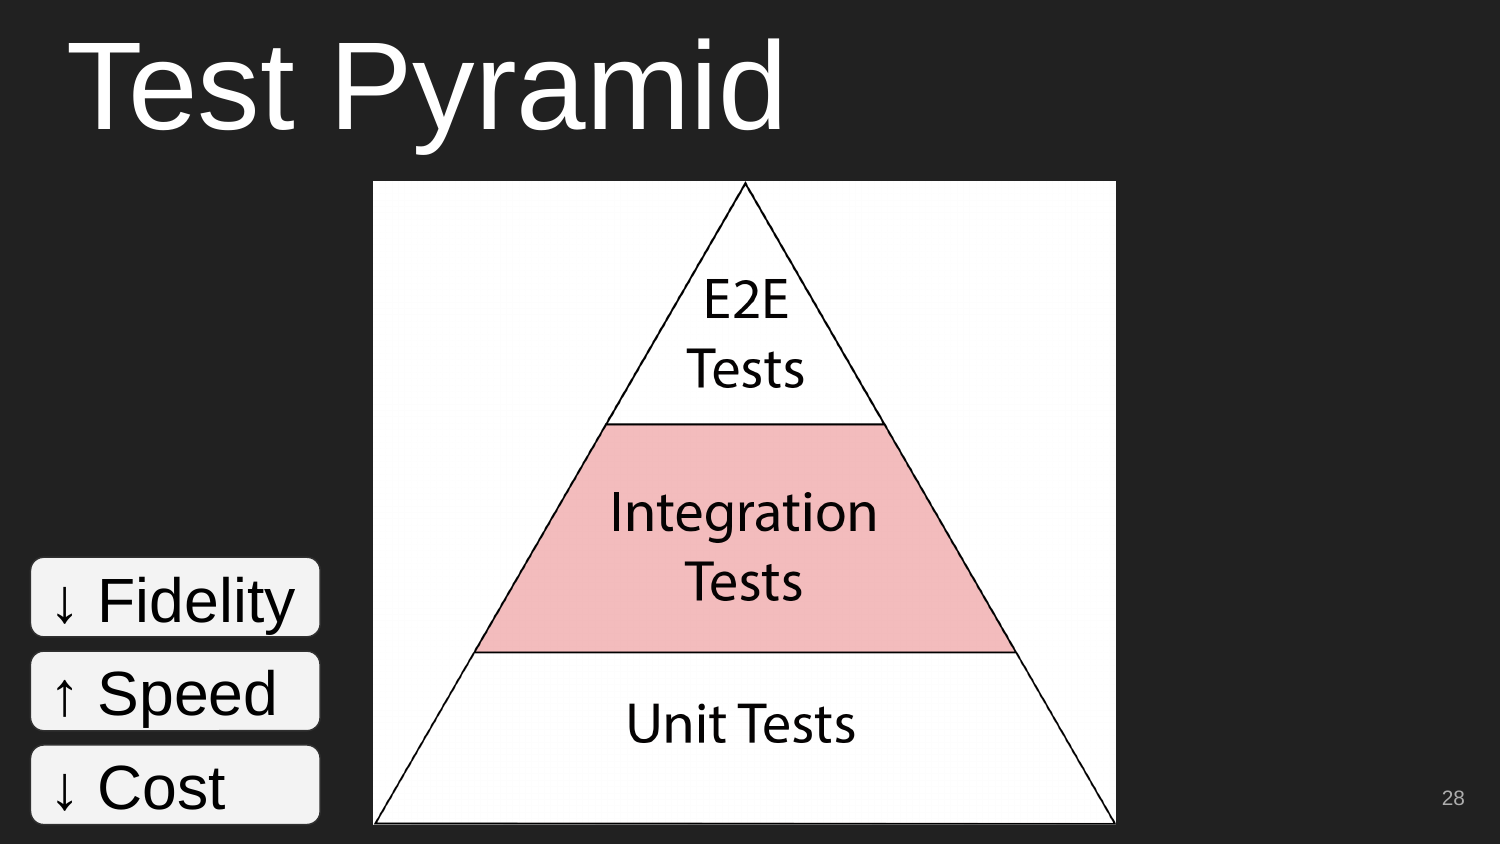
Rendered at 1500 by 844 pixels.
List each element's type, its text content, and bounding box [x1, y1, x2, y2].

title Test Pyramid [51, 0, 1449, 84]
text_box ↓ Fidelity [30, 557, 321, 637]
text_box ↓ Cost [30, 744, 321, 825]
text_box ↑ Speed [30, 651, 321, 731]
slide_number ‹#› [1389, 764, 1480, 830]
picture [373, 181, 1116, 826]
